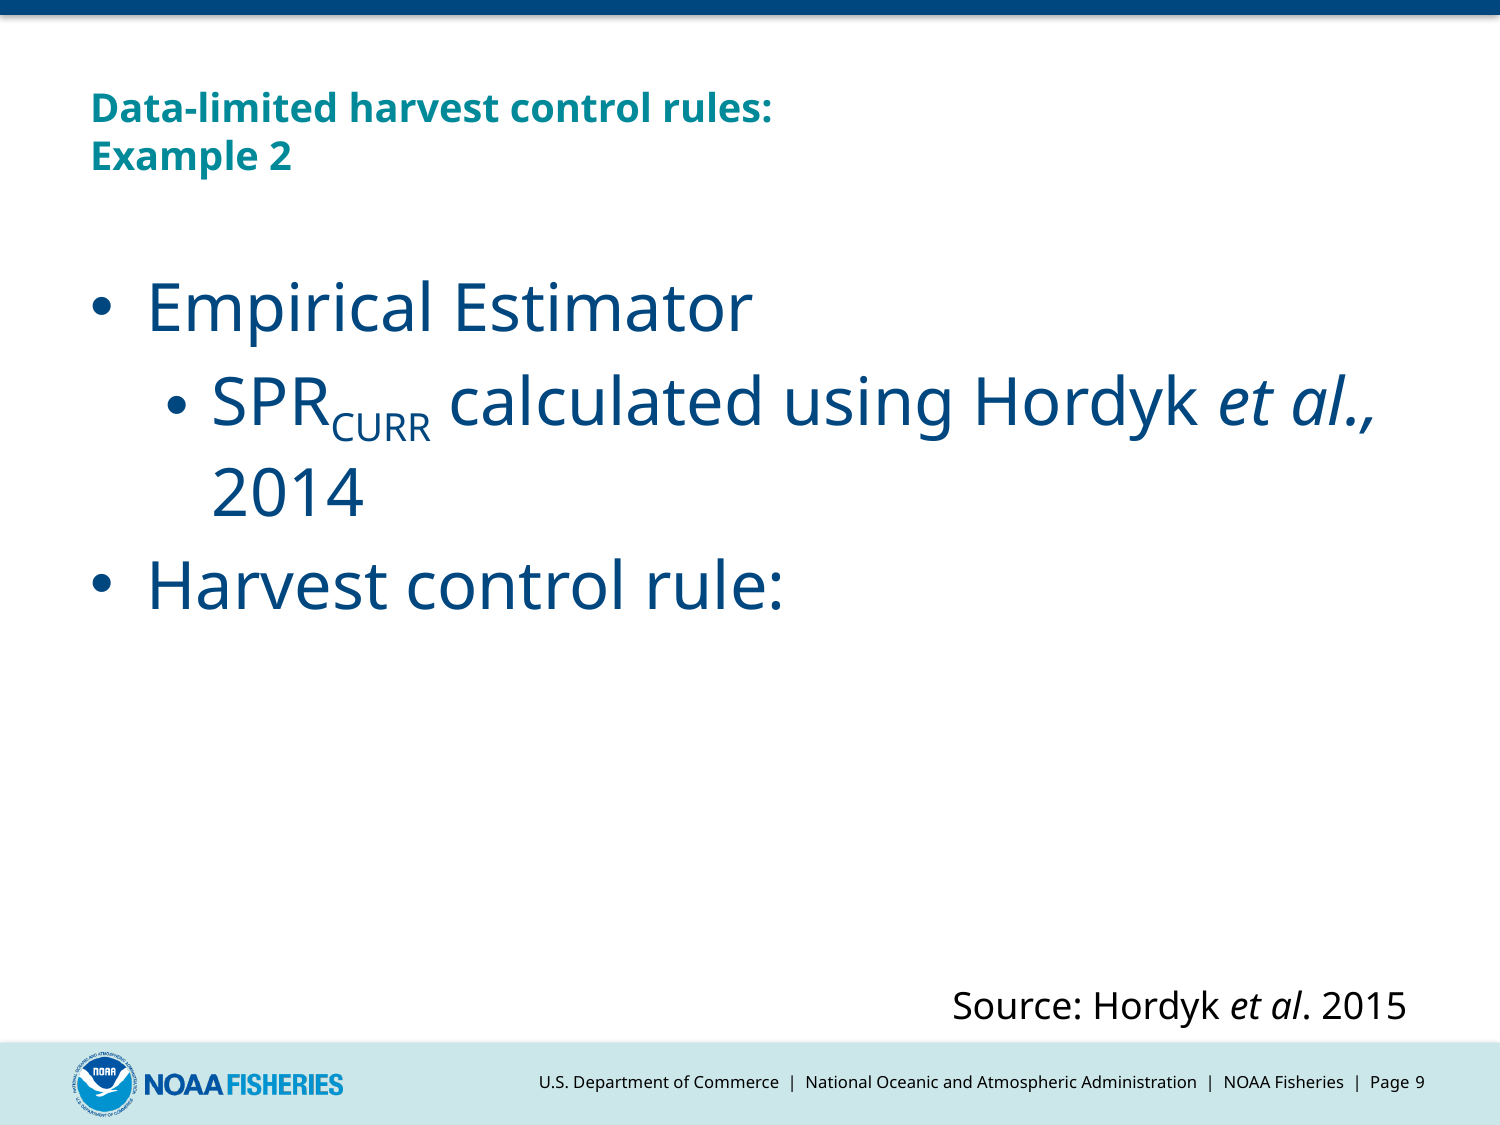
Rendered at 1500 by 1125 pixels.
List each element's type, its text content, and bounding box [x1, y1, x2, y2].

picture [335, 1078, 343, 1085]
picture [72, 1052, 343, 1117]
text_box Source: Hordyk et al. 2015 [937, 974, 1488, 1035]
slide_number U.S. Department of Commerce | National Oceanic and Atmospheric Administration | NOAA Fisheries | Page 9 [375, 1042, 1425, 1125]
title Data-limited harvest control rules: Example 2 [75, 75, 1425, 186]
